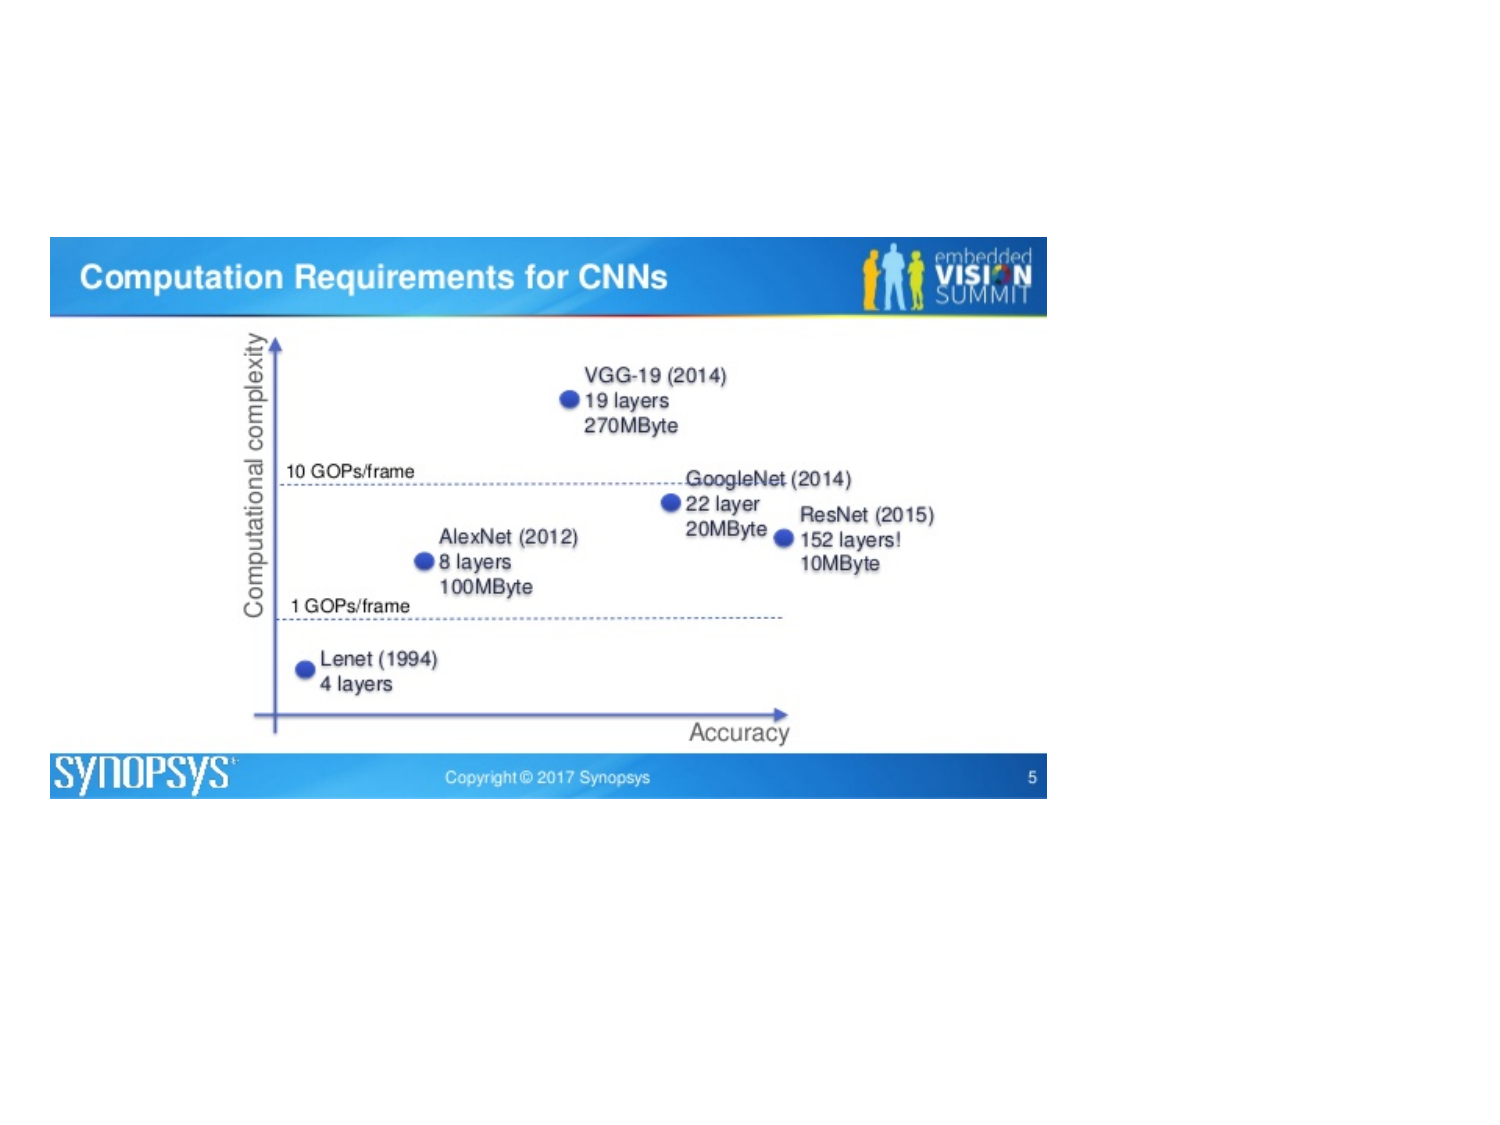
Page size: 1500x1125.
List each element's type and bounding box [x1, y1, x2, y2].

picture [49, 237, 1048, 799]
